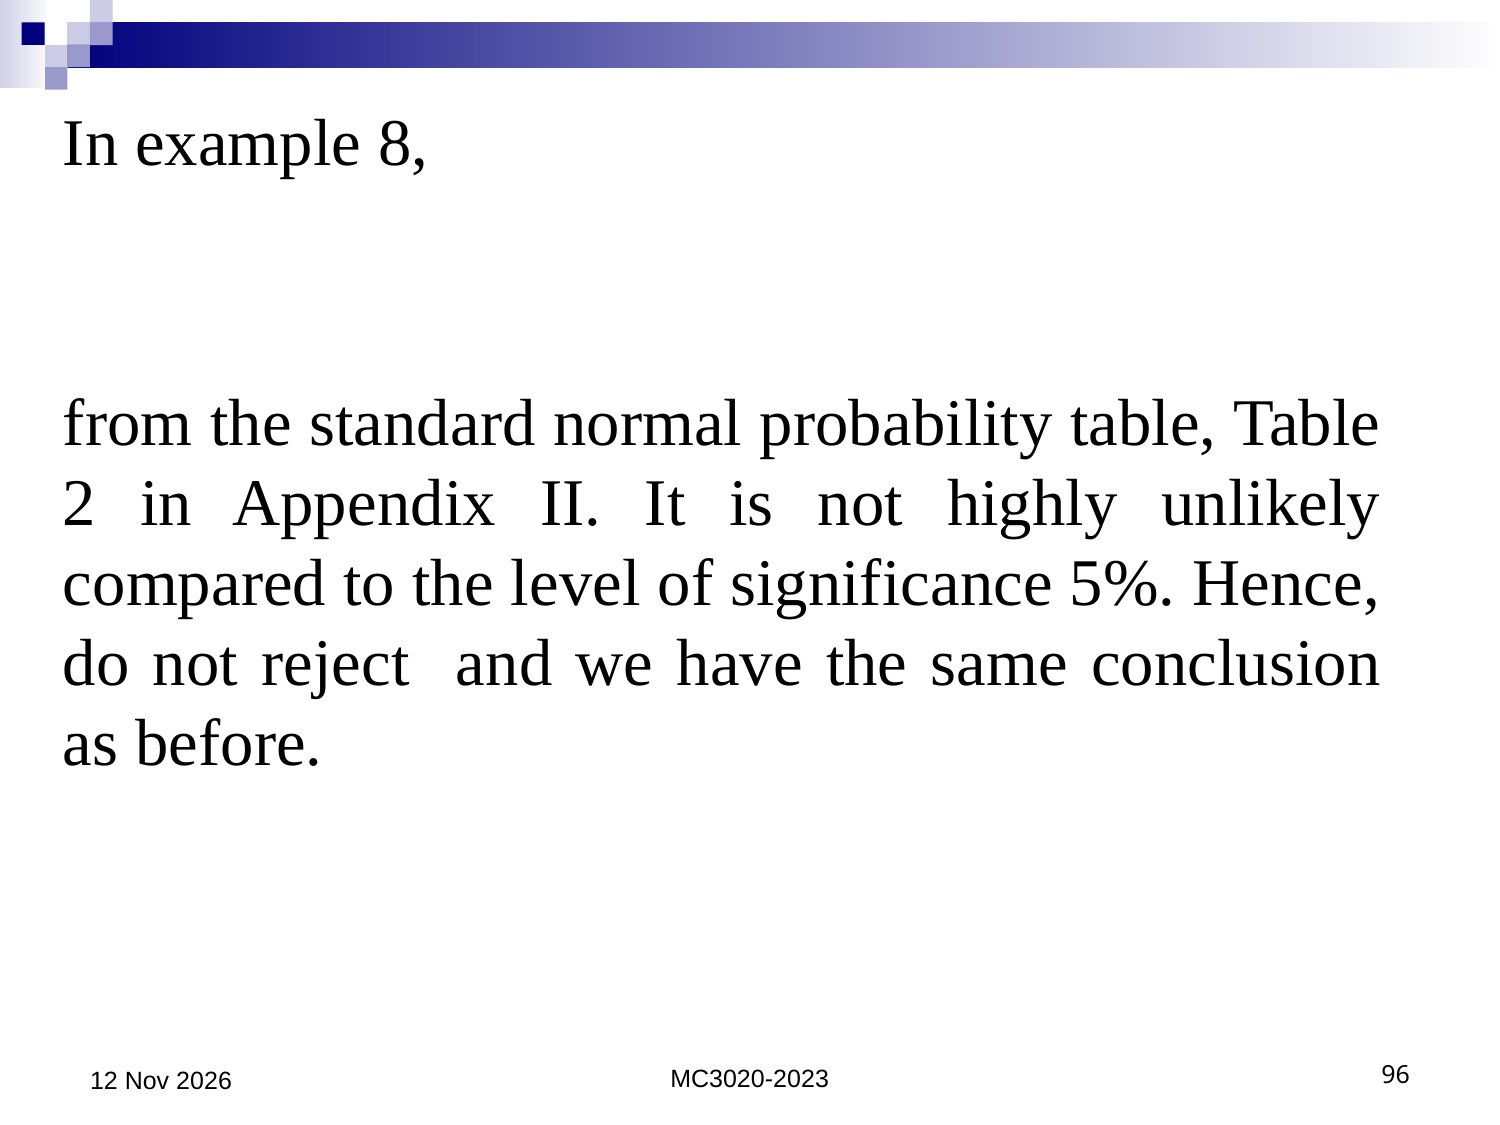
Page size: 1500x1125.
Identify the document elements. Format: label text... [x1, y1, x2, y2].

slide_number 96 [1074, 1025, 1425, 1100]
slide_number 16-Jun-23 [75, 1024, 425, 1103]
footer MC3020-2023 [512, 1025, 988, 1100]
